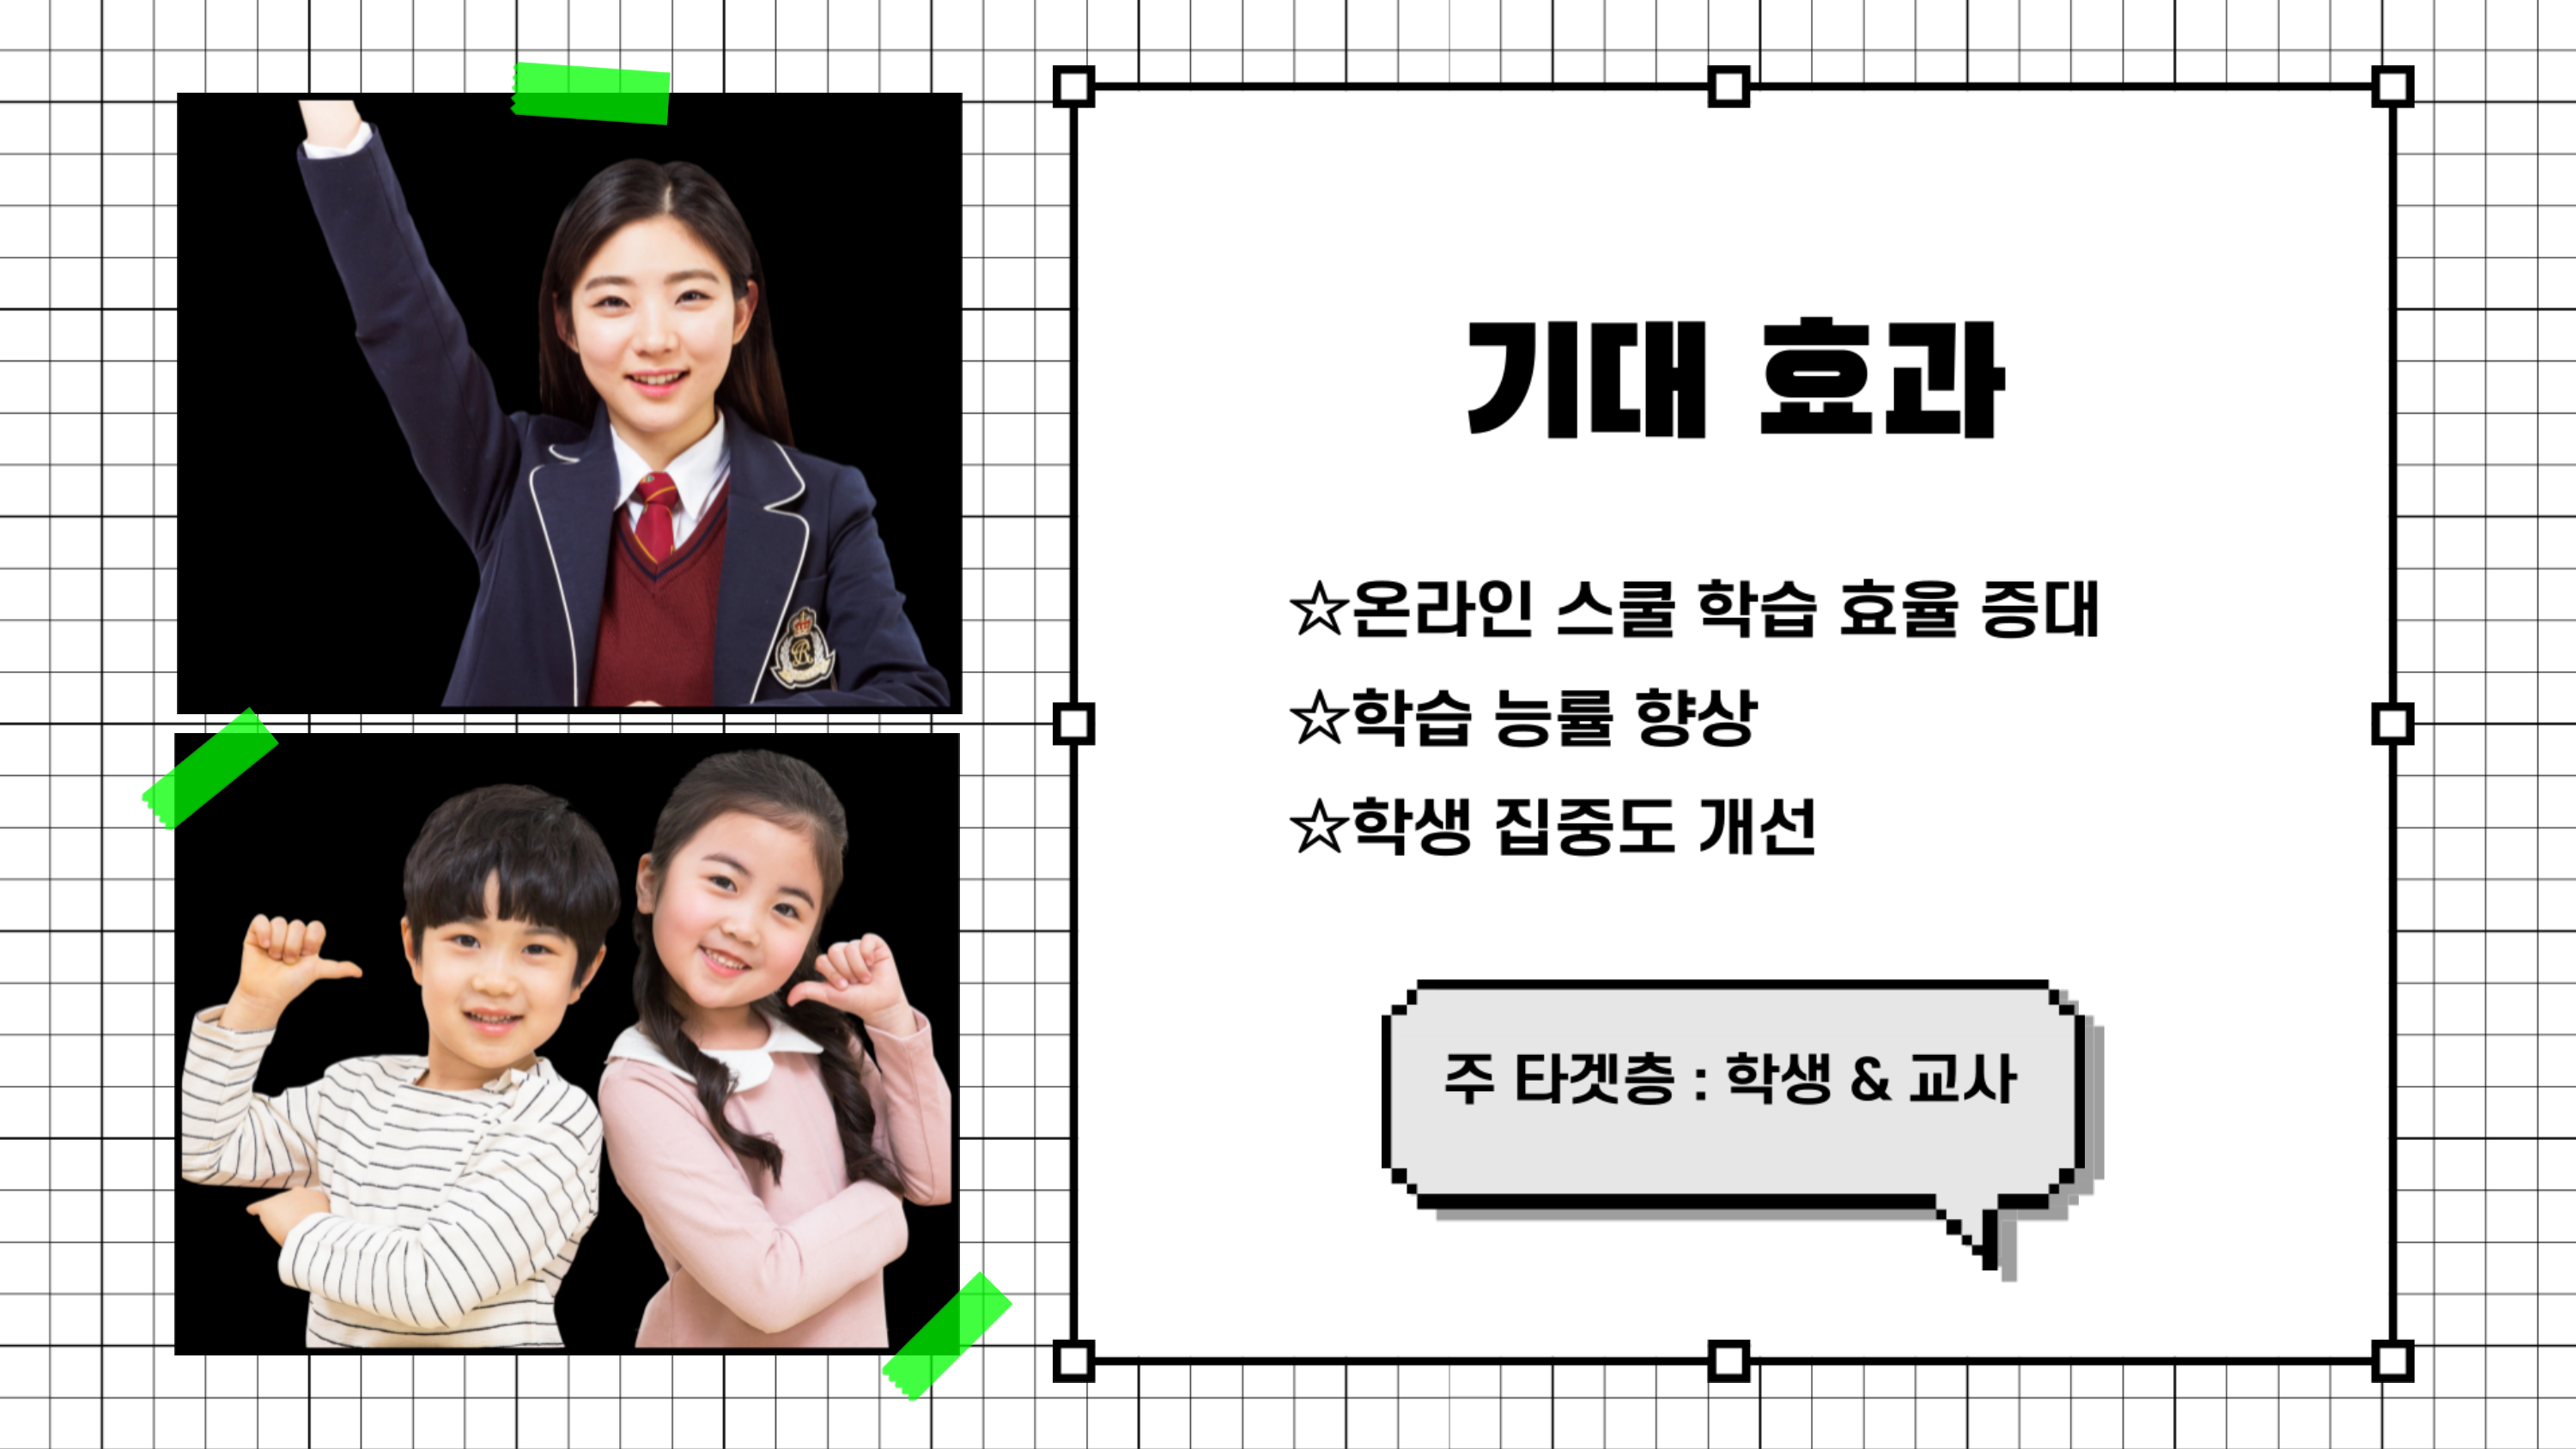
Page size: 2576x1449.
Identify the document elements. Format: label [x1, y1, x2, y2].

text_box [1052, 65, 2415, 1383]
text_box [174, 733, 960, 1355]
text_box [874, 1313, 1018, 1361]
text_box [511, 66, 669, 120]
text_box [137, 746, 281, 794]
picture [1233, 264, 2075, 547]
text_box [0, 0, 2576, 1449]
picture [1278, 556, 2136, 909]
text_box [1382, 979, 2086, 1271]
text_box [177, 92, 963, 715]
